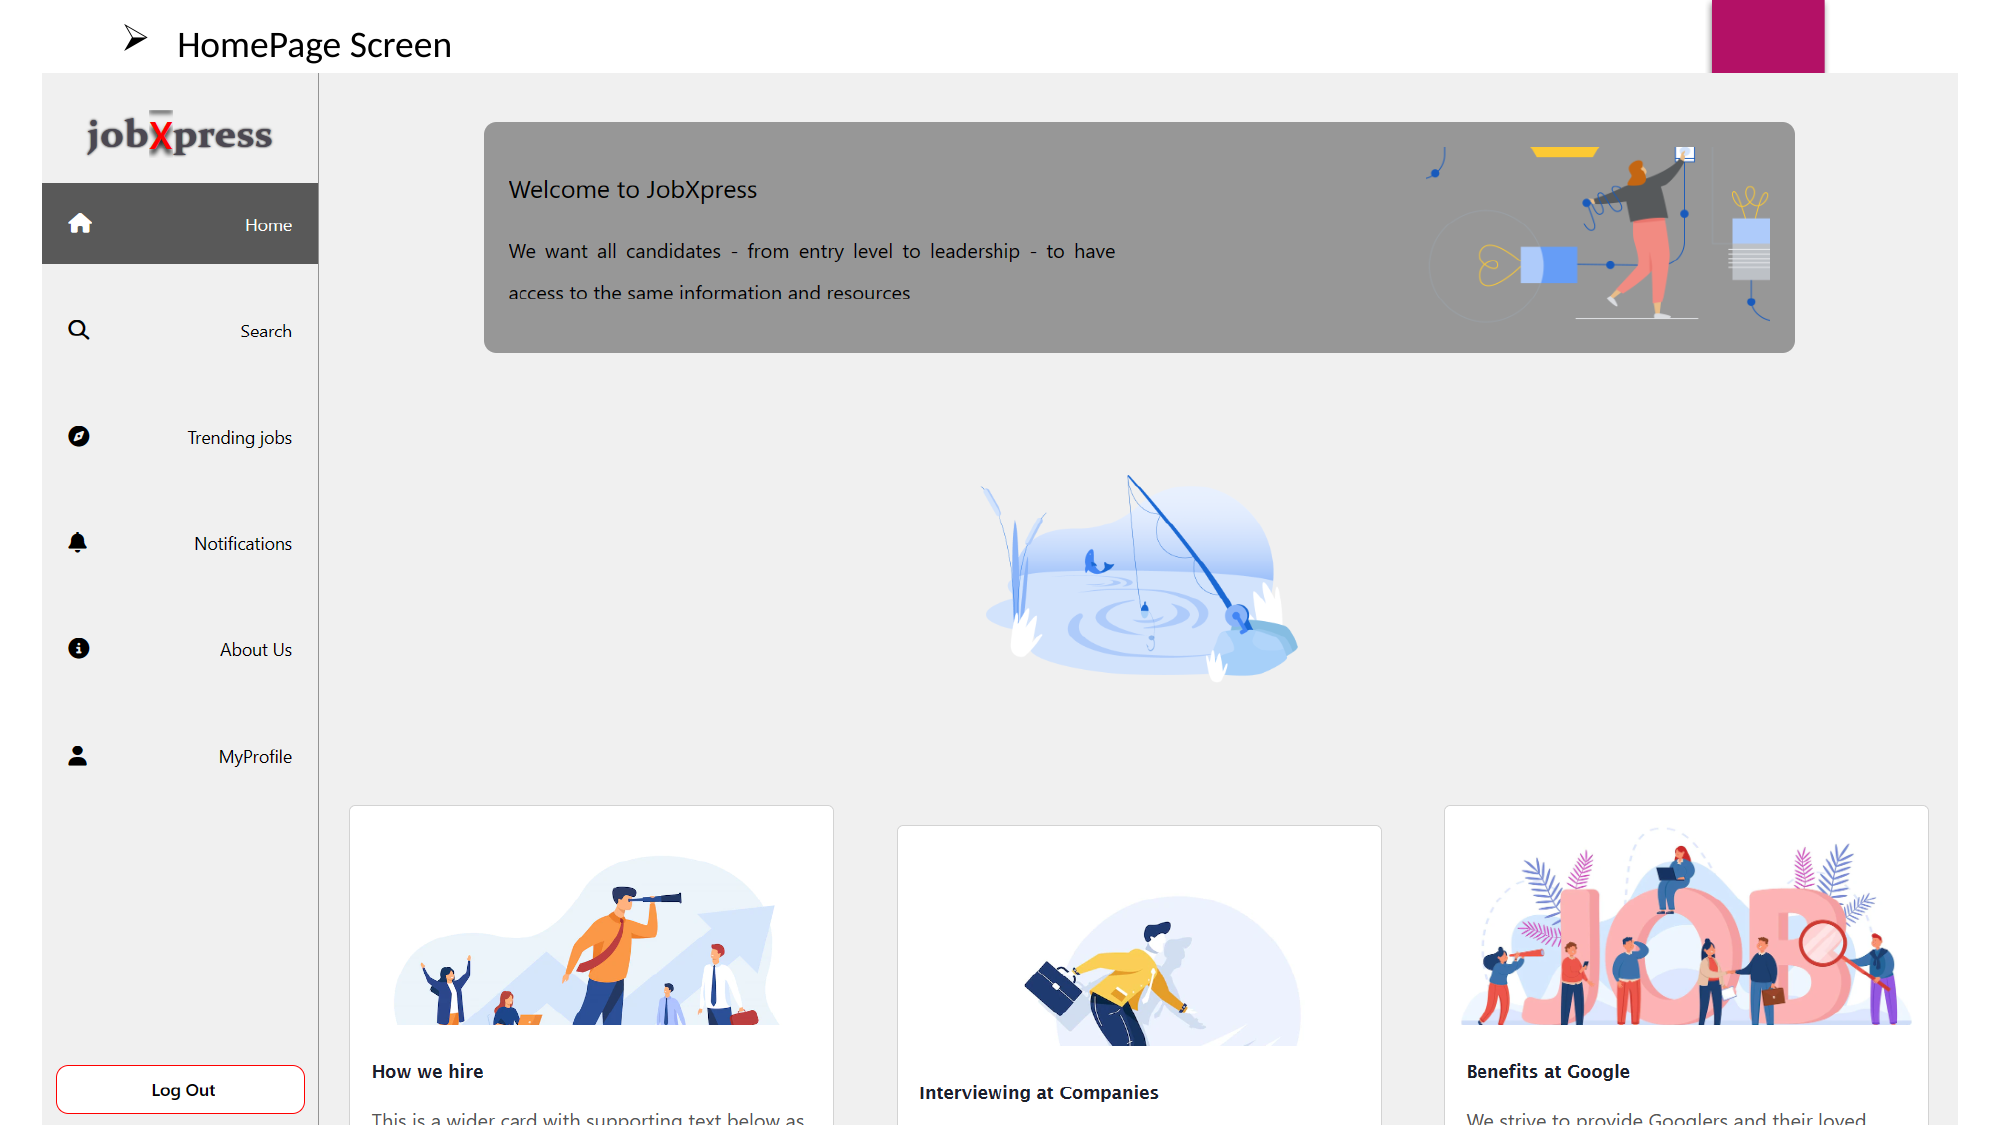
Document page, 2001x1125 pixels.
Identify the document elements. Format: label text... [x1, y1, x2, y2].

text_box HomePage Screen [106, 12, 1107, 71]
picture [41, 73, 1958, 1125]
